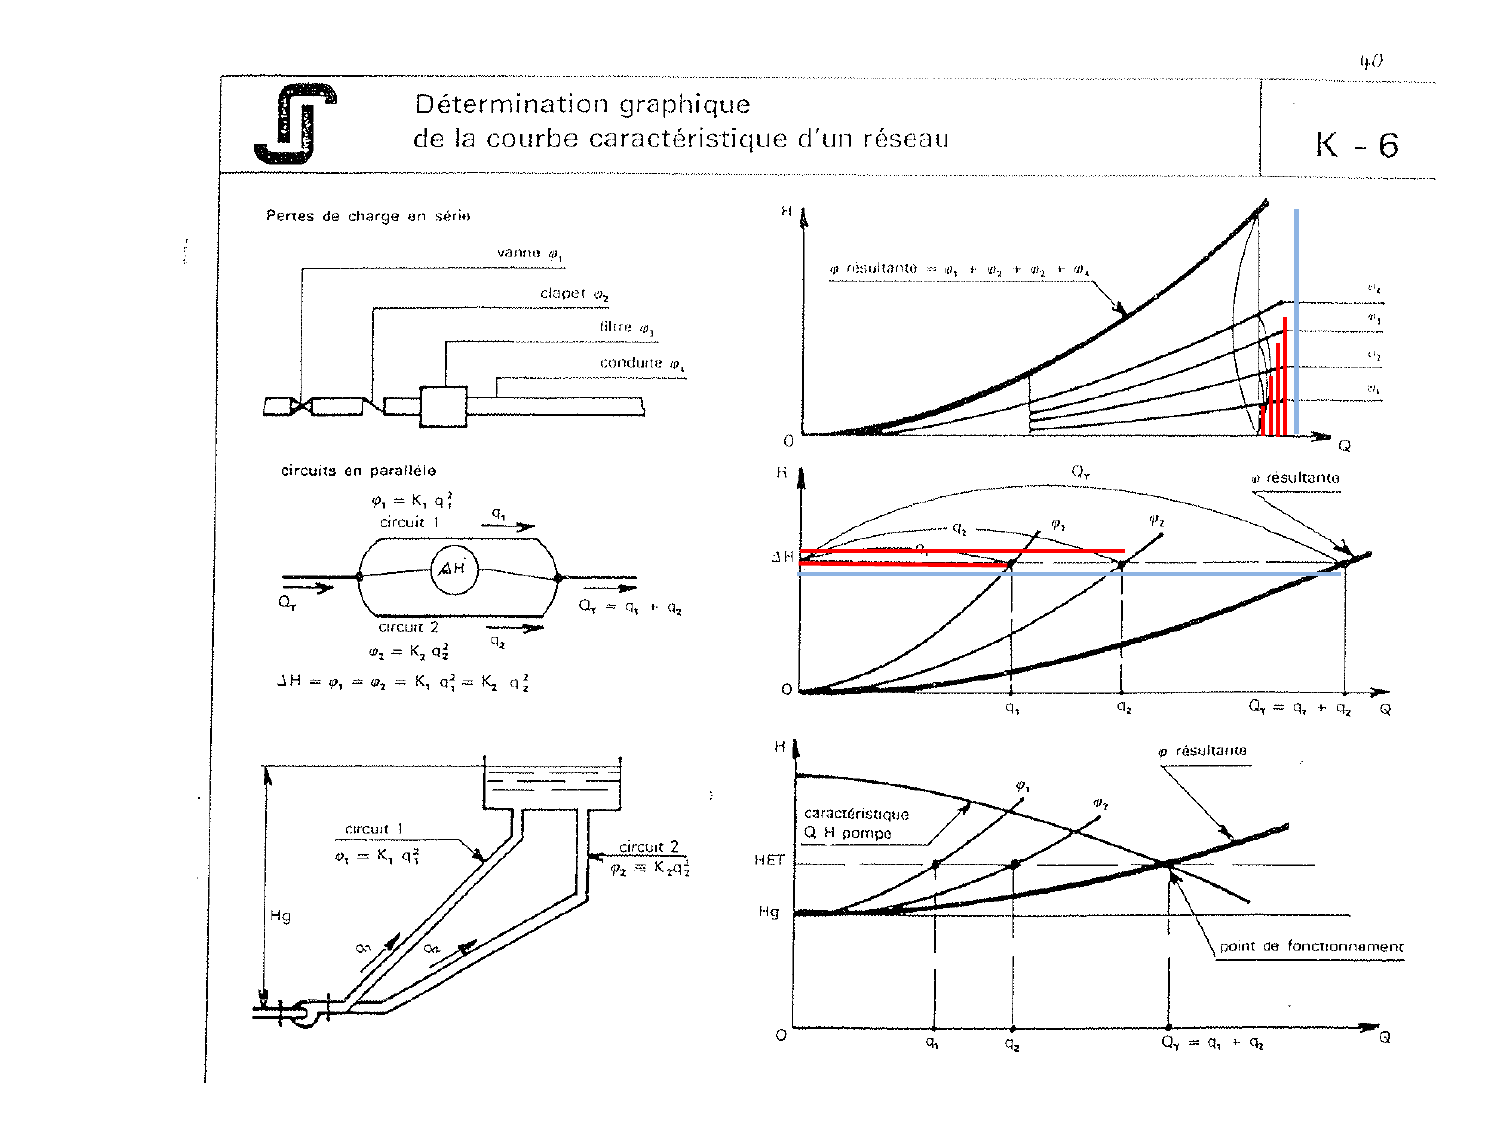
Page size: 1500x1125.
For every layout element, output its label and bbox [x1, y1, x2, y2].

picture [170, 54, 1437, 1083]
